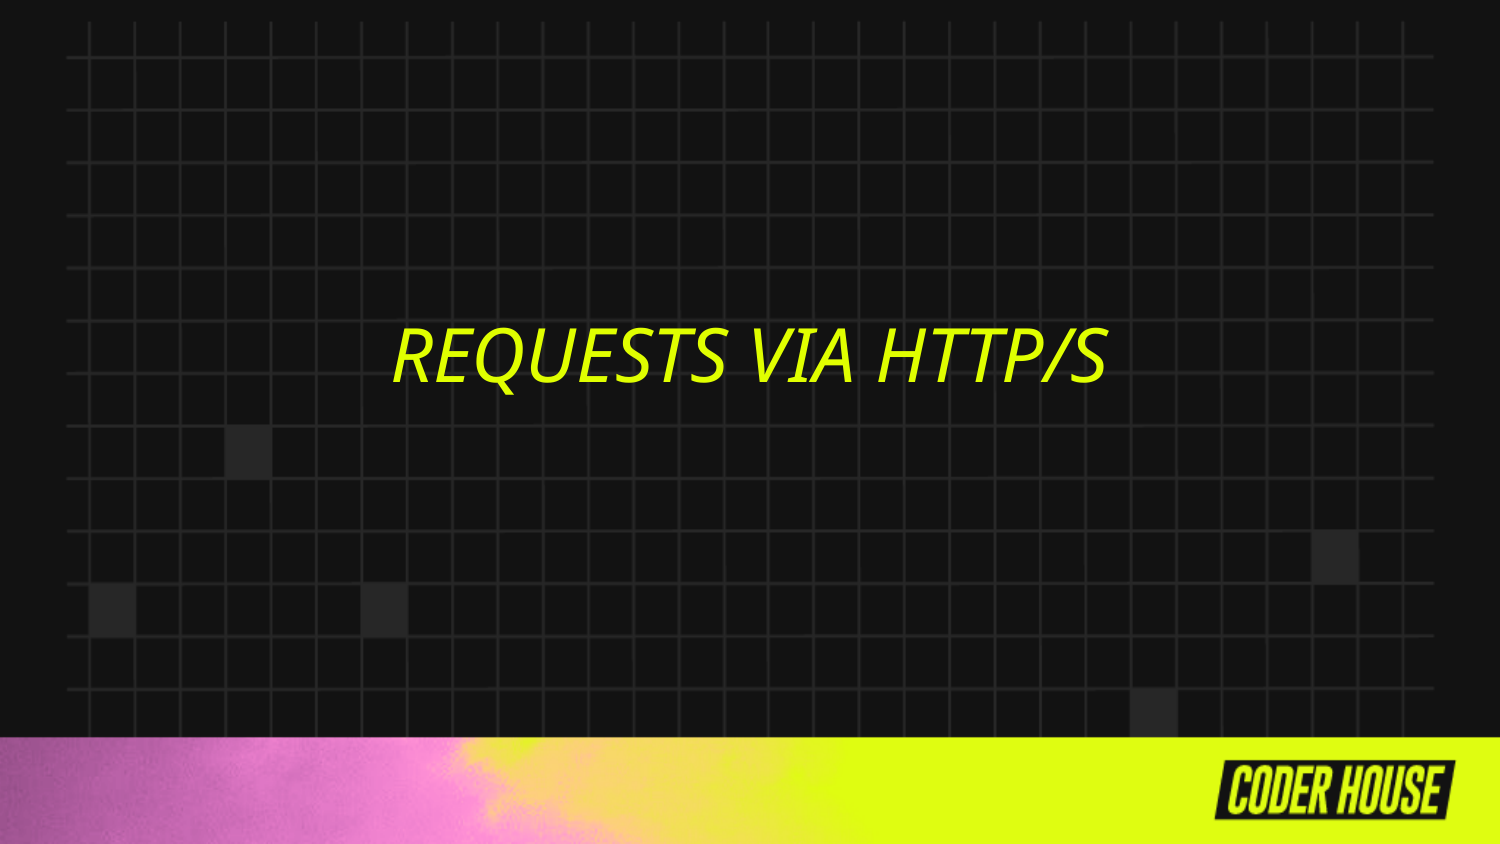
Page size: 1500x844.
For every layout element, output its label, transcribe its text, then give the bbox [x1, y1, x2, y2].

picture [0, 0, 1500, 844]
text_box REQUESTS VIA HTTP/S [229, 271, 1271, 434]
